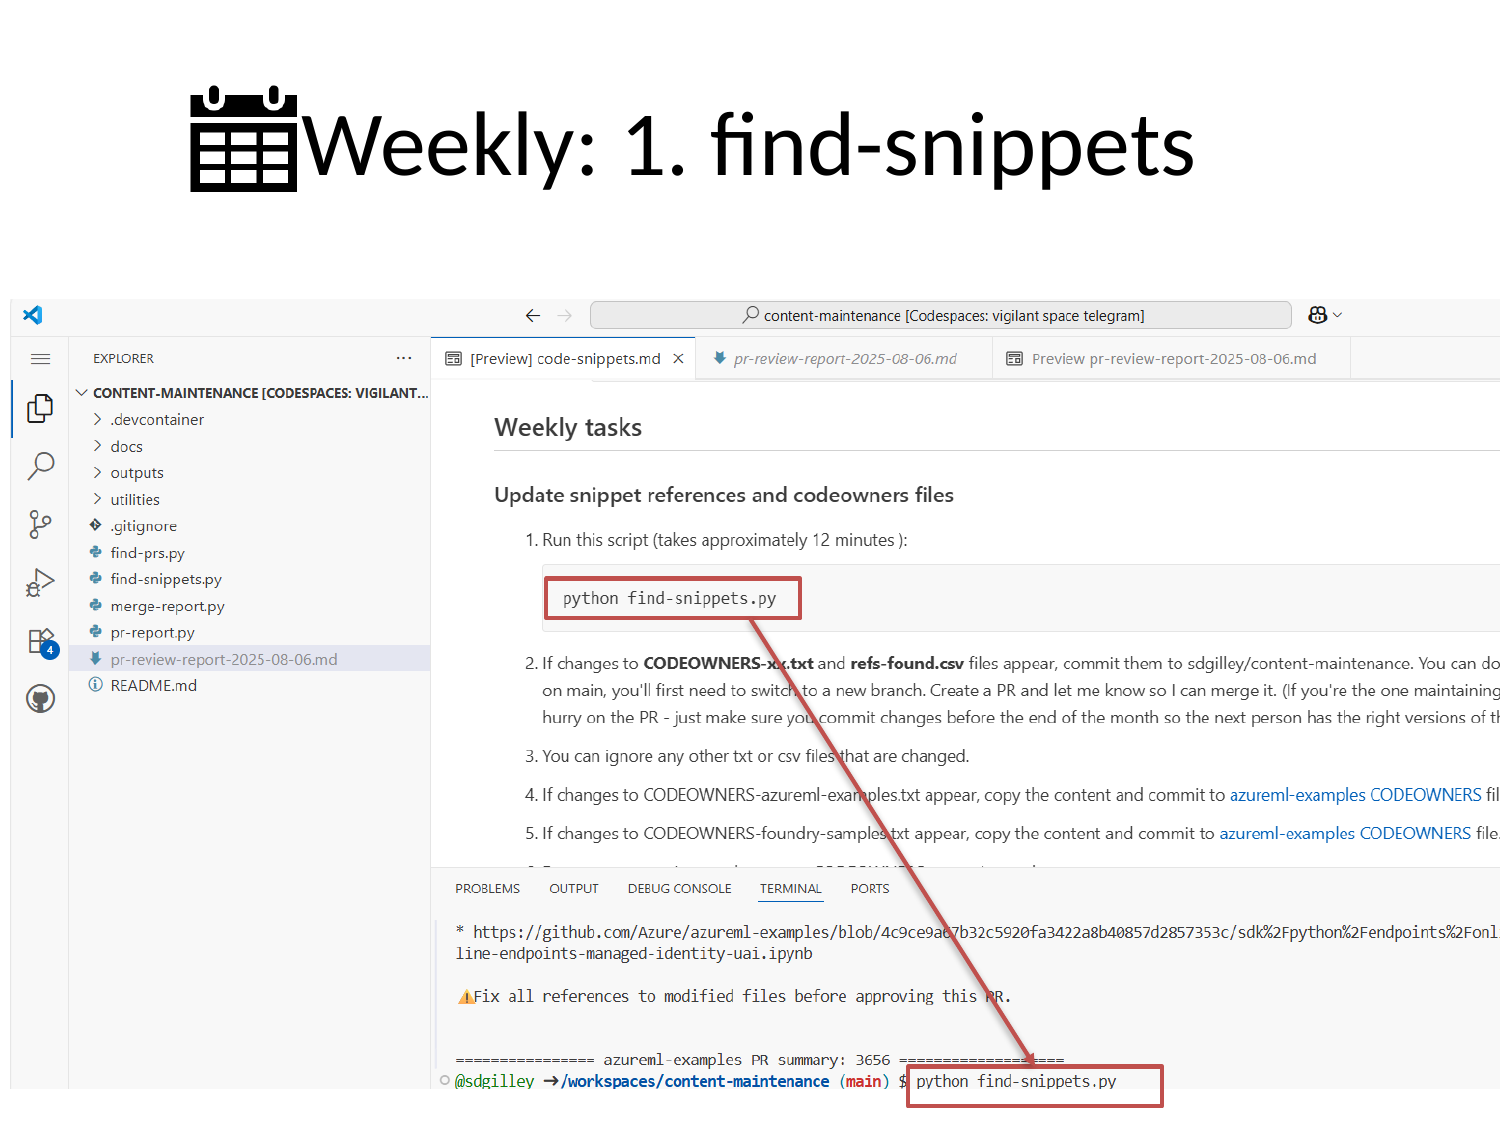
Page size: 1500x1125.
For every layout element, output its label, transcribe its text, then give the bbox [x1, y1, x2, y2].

title Weekly: 1. find-snippets [75, 45, 1425, 233]
picture [168, 63, 319, 214]
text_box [10, 299, 1500, 1107]
